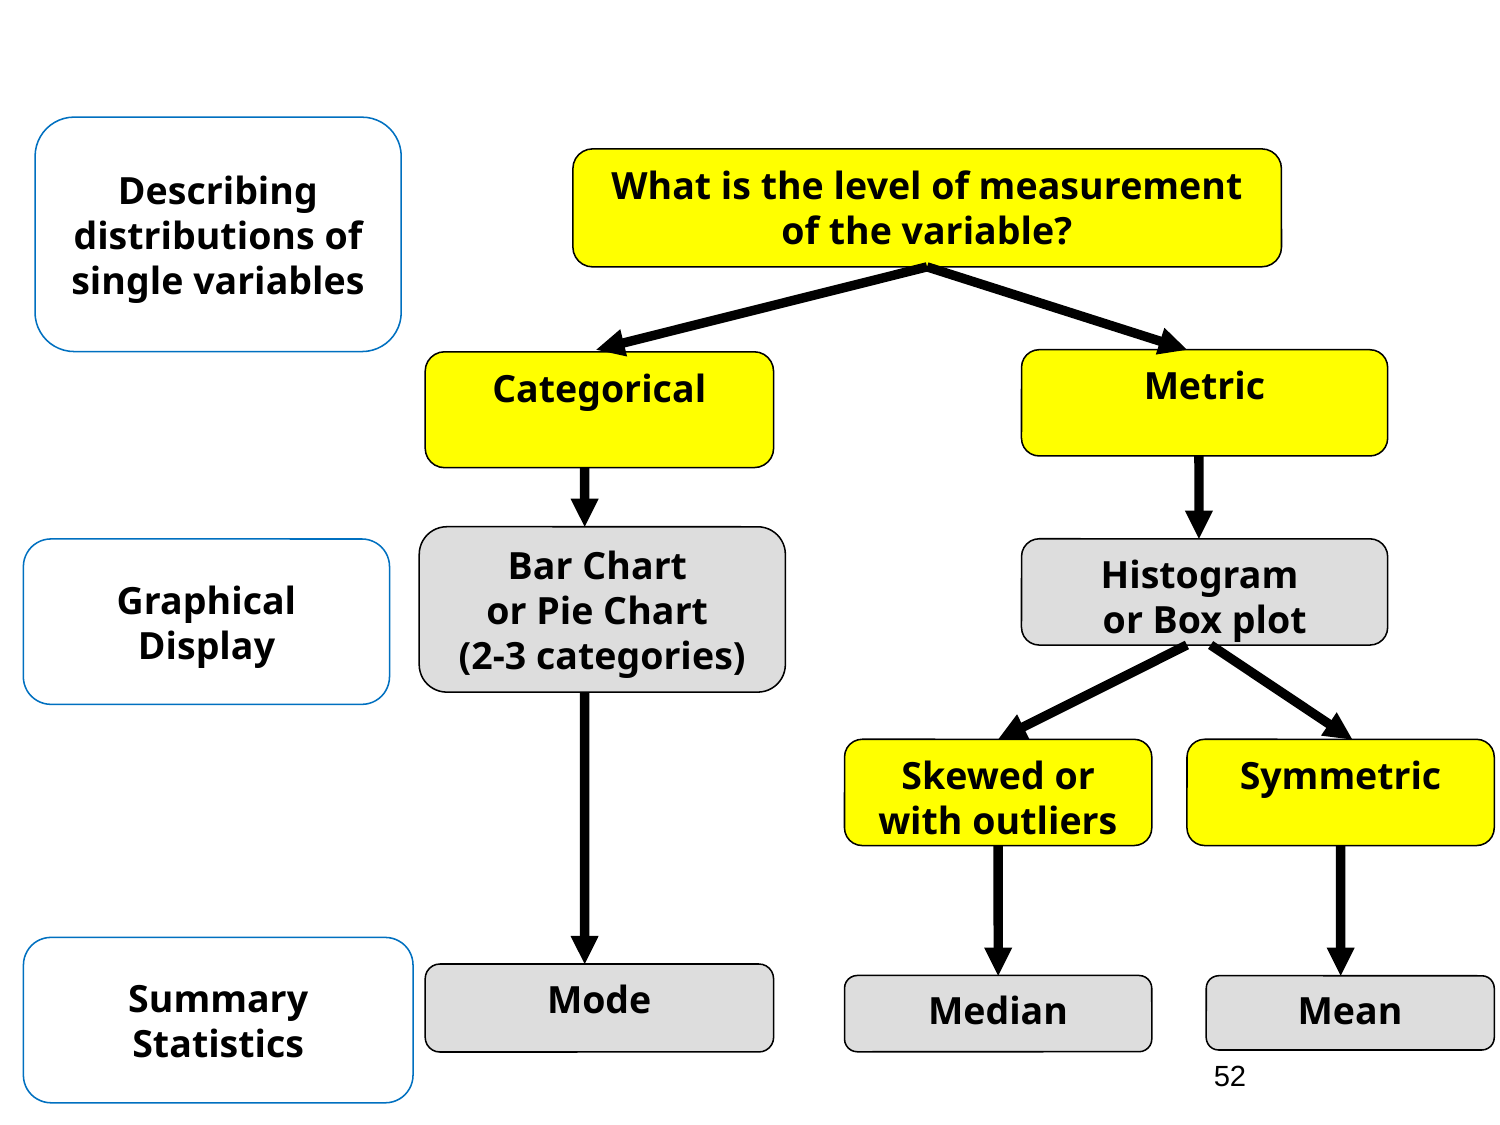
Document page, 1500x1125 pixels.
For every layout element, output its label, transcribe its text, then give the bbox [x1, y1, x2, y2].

text_box Describing distributions of single variables [35, 117, 402, 352]
text_box Median [844, 975, 1152, 1052]
text_box Metric [1021, 349, 1388, 456]
text_box [992, 845, 1005, 976]
text_box Graphical Display [23, 538, 390, 705]
text_box [578, 467, 591, 527]
text_box [998, 644, 1187, 740]
text_box Summary Statistics [23, 937, 414, 1103]
text_box [596, 266, 927, 353]
text_box [1210, 644, 1353, 740]
text_box Symmetric [1186, 739, 1495, 846]
text_box [927, 266, 1187, 352]
text_box Skewed or with outliers [844, 739, 1152, 846]
text_box Mean [1206, 975, 1495, 1051]
text_box [1334, 845, 1347, 976]
text_box [1192, 455, 1206, 539]
text_box What is the level of measurement of the variable? [572, 148, 1282, 267]
slide_number 52 [1198, 1050, 1497, 1110]
text_box Histogram or Box plot [1021, 538, 1388, 646]
text_box Bar Chart or Pie Chart (2-3 categories) [419, 526, 786, 693]
text_box [578, 692, 591, 965]
text_box Categorical [425, 351, 774, 468]
text_box Mode [425, 964, 774, 1053]
